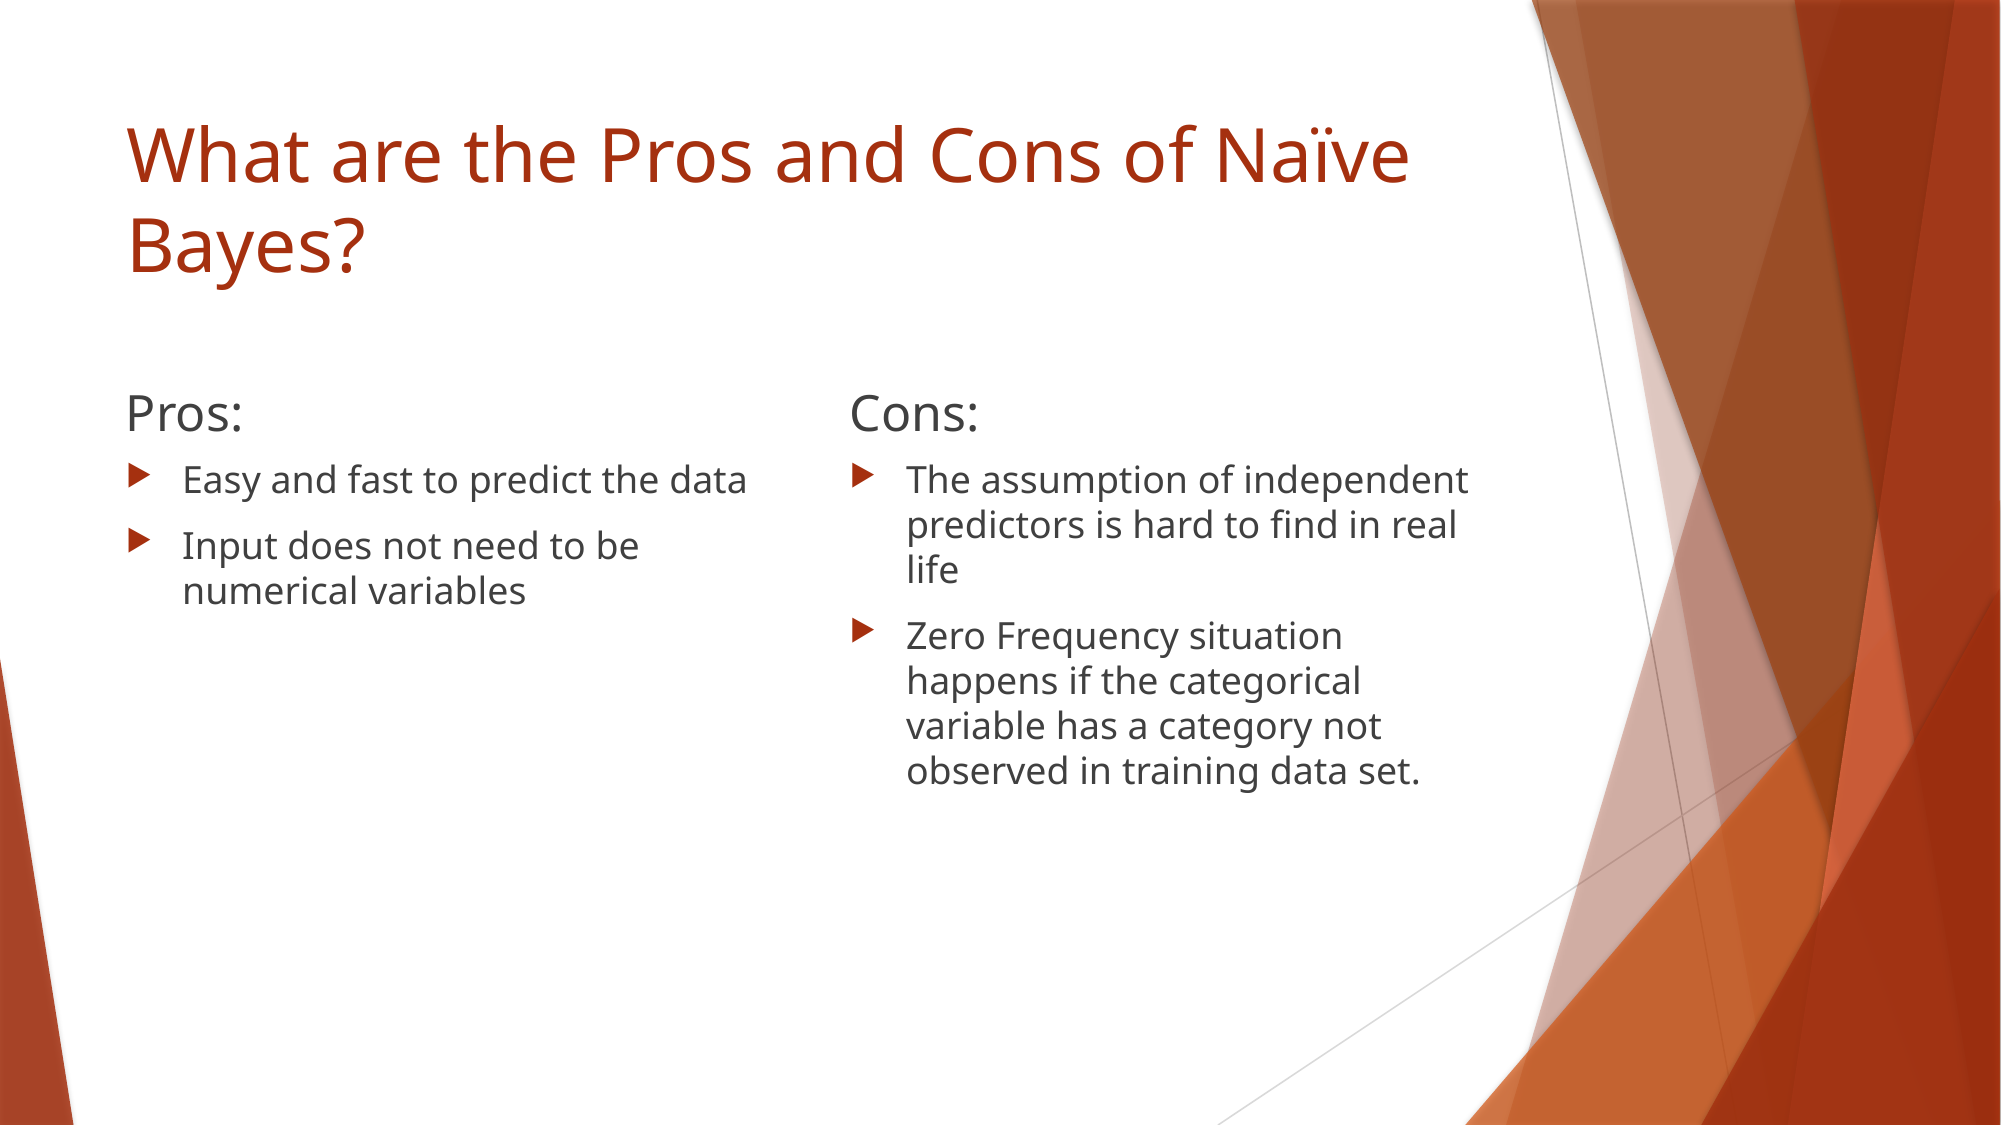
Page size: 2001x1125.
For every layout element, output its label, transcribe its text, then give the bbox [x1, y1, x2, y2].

list Pros: [110, 354, 798, 448]
list Cons: [834, 354, 1522, 448]
list The assumption of independent predictors is hard to find in real life Zero Frequency situation happens if the categorical variable has a category not observed in training data set. [834, 448, 1522, 991]
title What are the Pros and Cons of Naïve Bayes? [111, 99, 1522, 317]
list Easy and fast to predict the data Input does not need to be numerical variables [110, 448, 798, 991]
